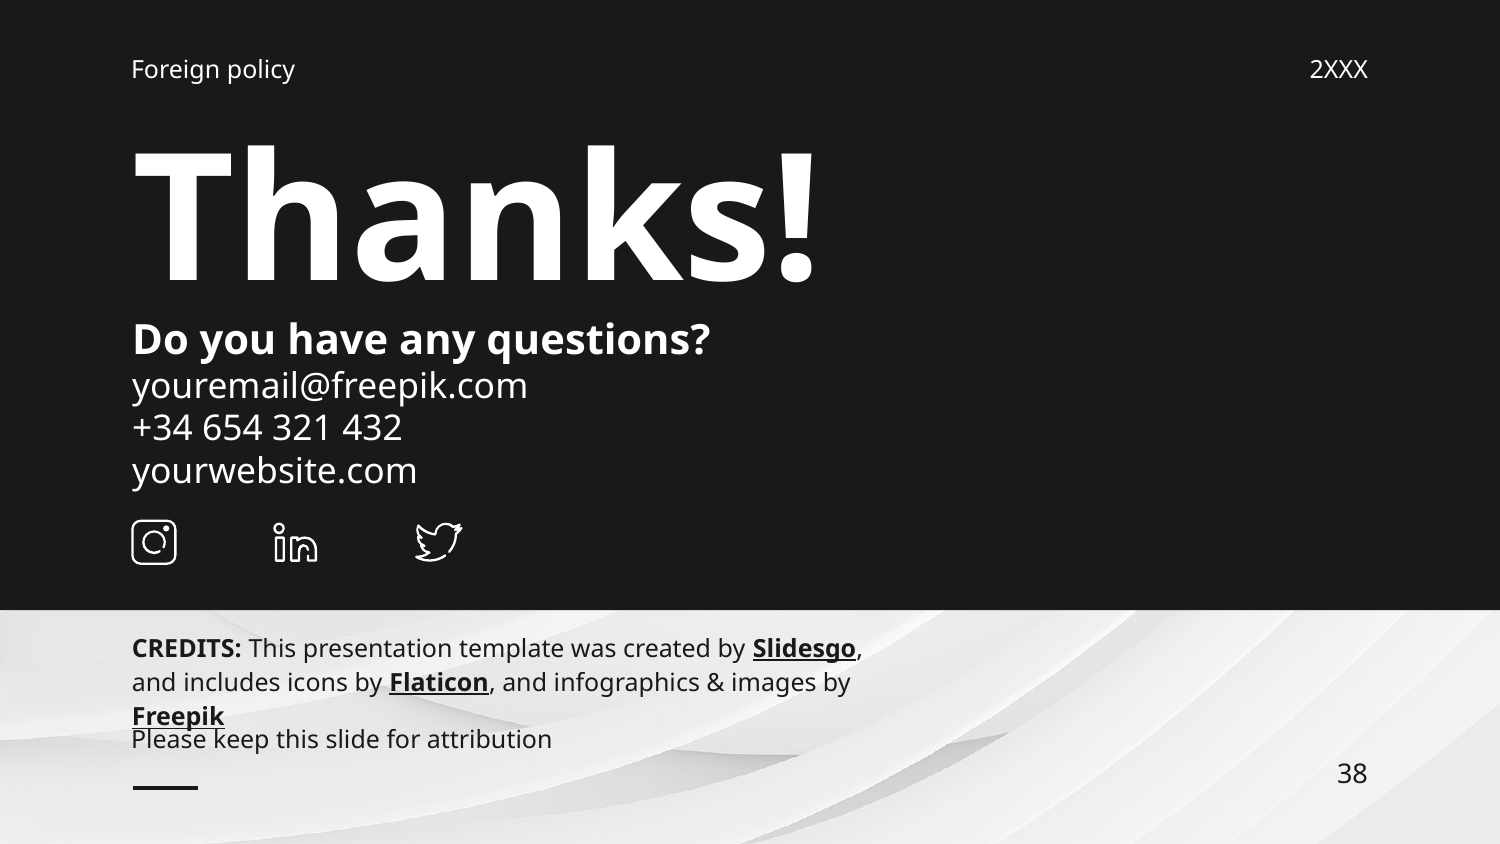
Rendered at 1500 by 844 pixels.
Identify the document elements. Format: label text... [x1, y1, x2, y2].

subtitle Foreign policy [116, 47, 405, 89]
subtitle Do you have any questions? youremail@freepik.com +34 654 321 432 yourwebsite.com [116, 314, 914, 489]
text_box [0, 611, 1500, 844]
title 2XXX [1238, 47, 1383, 89]
slide_number 38 [1293, 754, 1383, 795]
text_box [273, 522, 318, 563]
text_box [131, 519, 177, 566]
text_box [415, 522, 463, 562]
title Thanks! [116, 88, 902, 303]
text_box Please keep this slide for attribution [116, 708, 798, 752]
